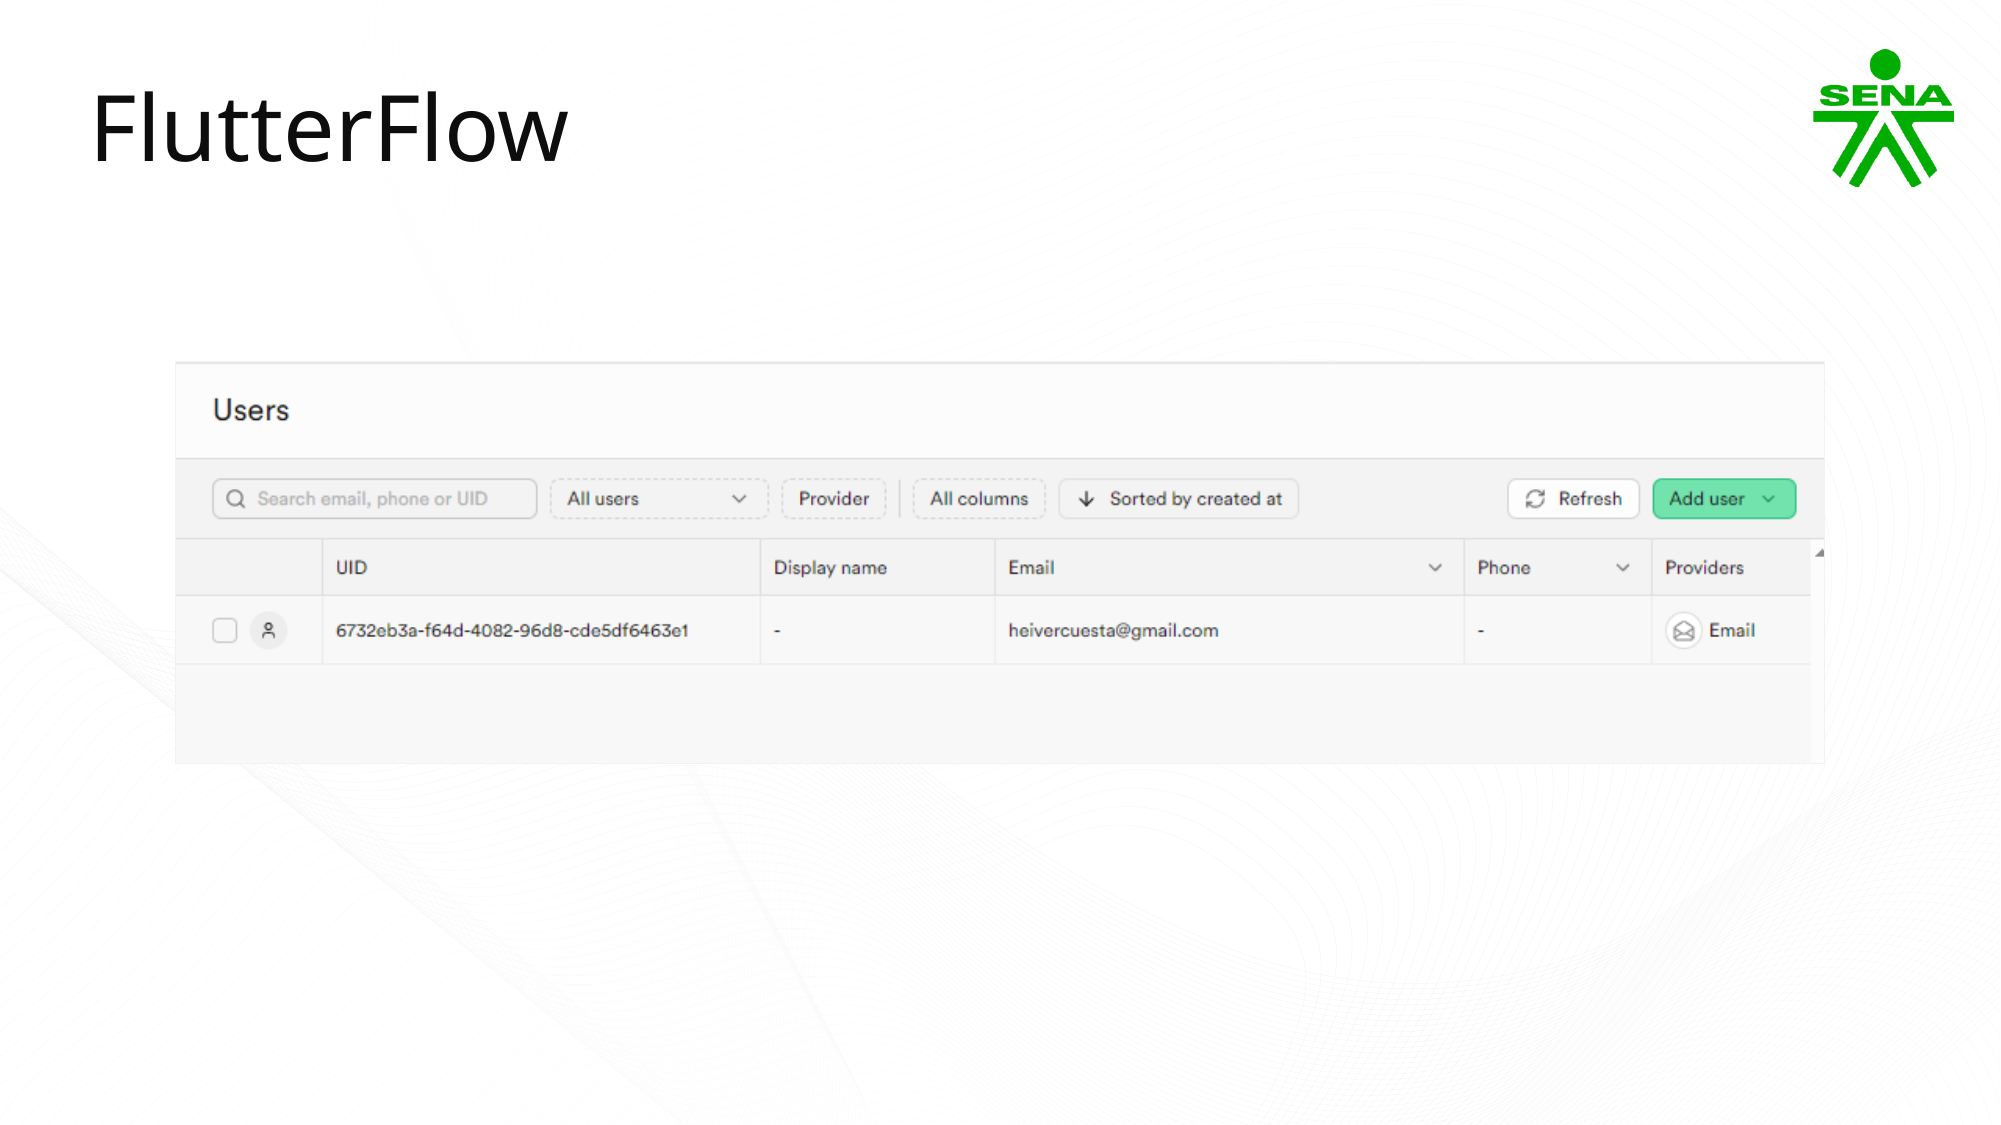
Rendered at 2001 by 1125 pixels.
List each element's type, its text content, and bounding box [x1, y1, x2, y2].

text_box FlutterFlow [74, 75, 1800, 186]
picture [0, 0, 2000, 1125]
